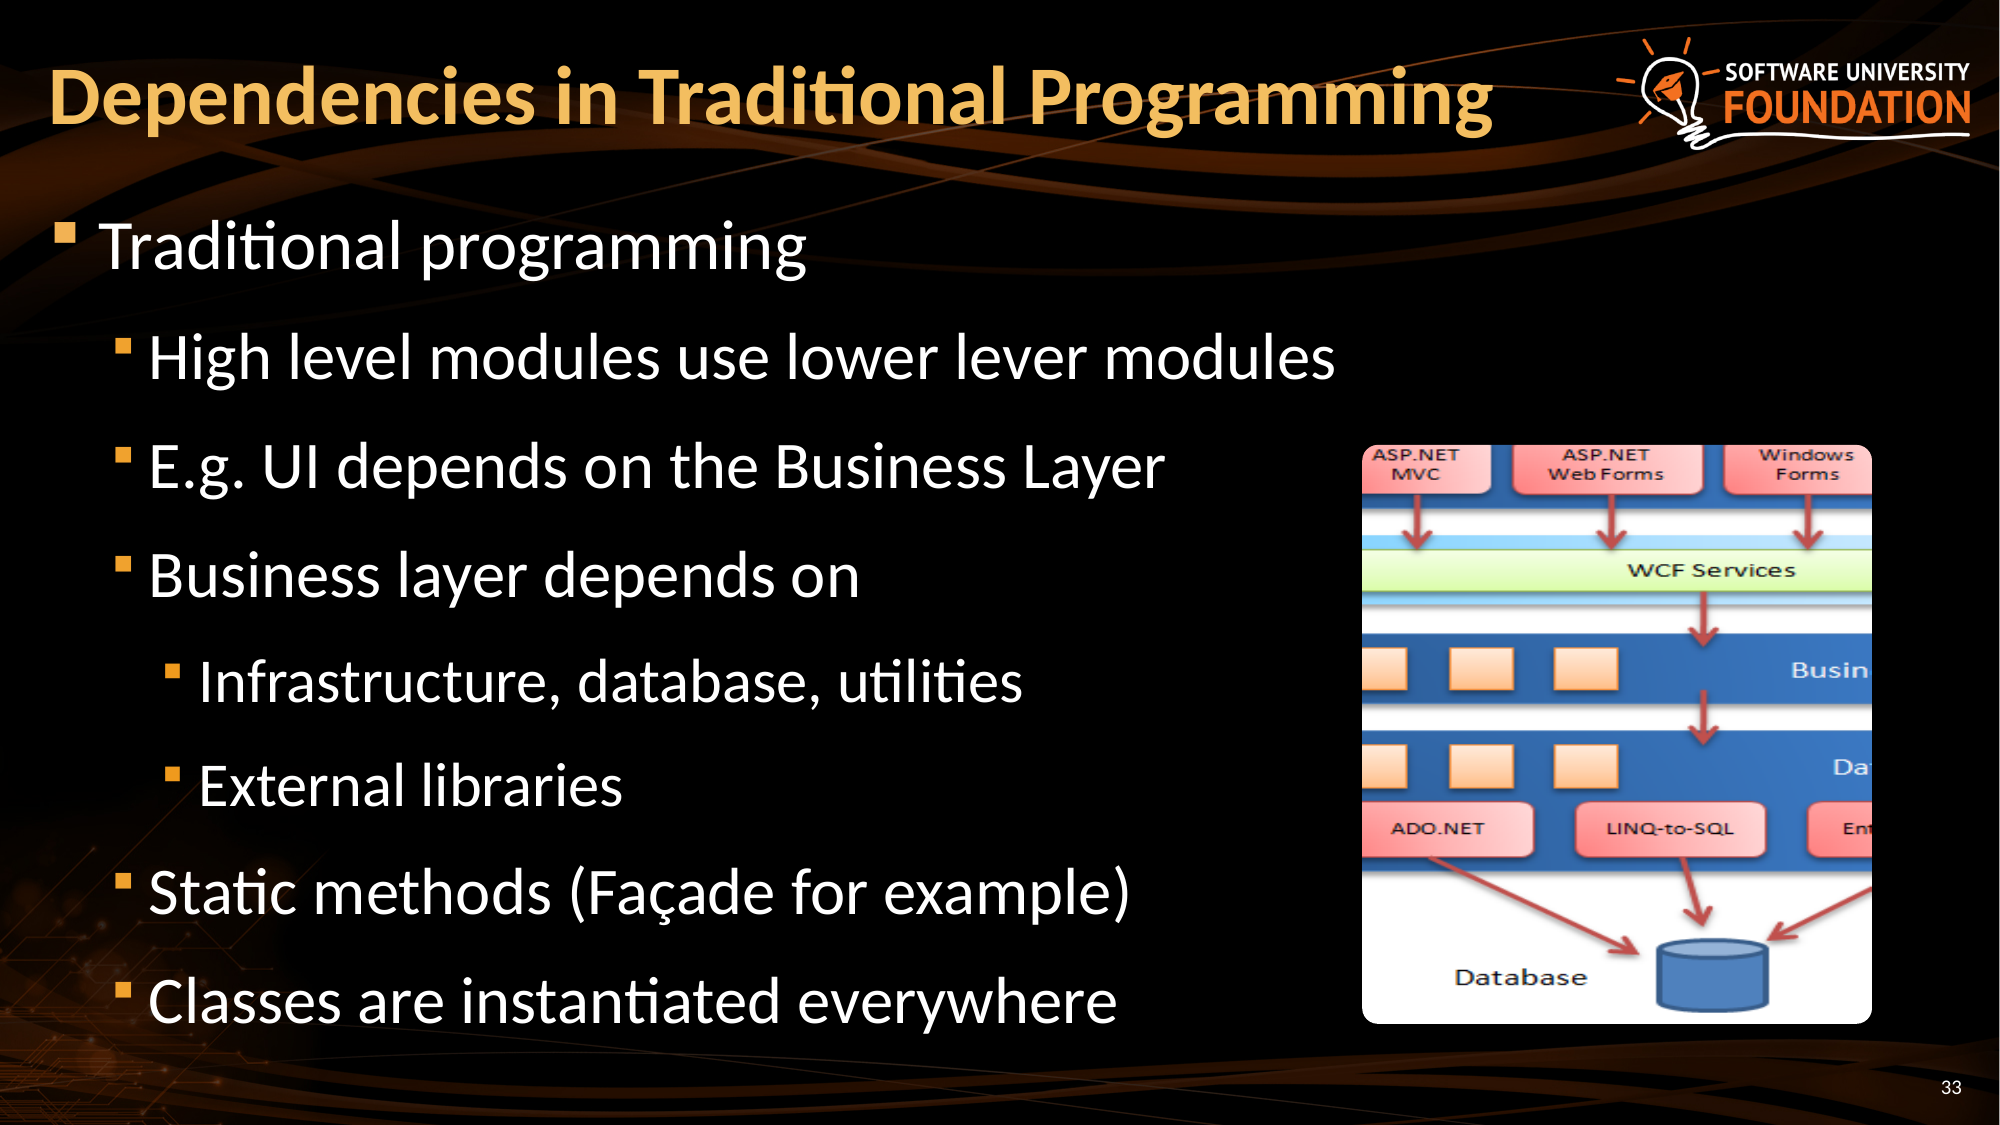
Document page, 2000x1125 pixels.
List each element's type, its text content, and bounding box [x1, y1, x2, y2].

list Traditional programming High level modules use lower lever modules E.g. UI depends on the Business Layer Business layer depends on Infrastructure, database, utilities External libraries Static methods (Façade for example) Classes are instantiated everywhere [31, 188, 1968, 1103]
title Dependencies in Traditional Programming [30, 6, 1602, 189]
picture [0, 0, 2000, 1125]
